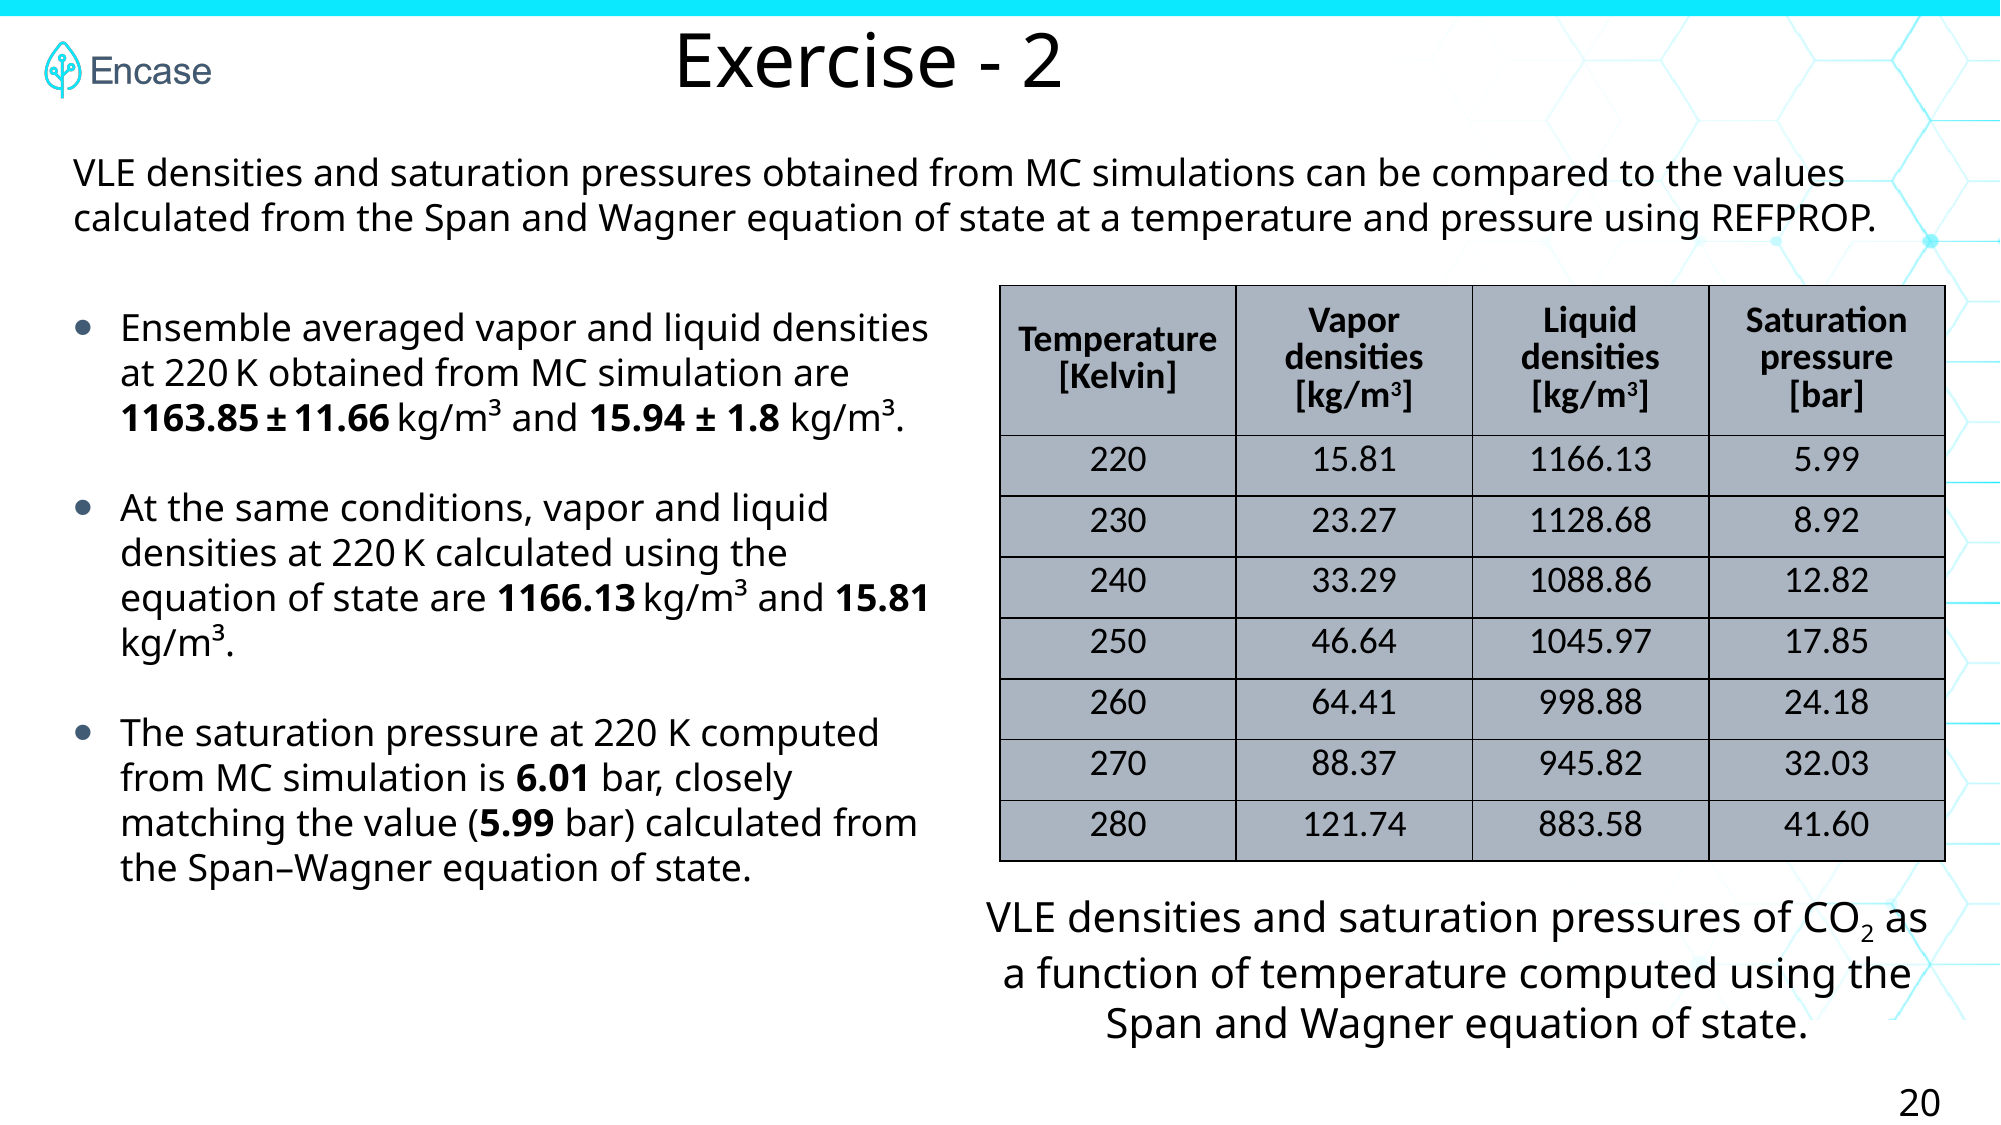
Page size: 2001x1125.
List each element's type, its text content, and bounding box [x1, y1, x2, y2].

table_cell 64.41 [1237, 680, 1472, 739]
table_cell 1045.97 [1473, 619, 1708, 678]
table_cell 24.18 [1710, 680, 1944, 739]
table_header Liquid densities [kg/m3] [1473, 286, 1708, 435]
table_cell 15.81 [1237, 436, 1472, 495]
text_box 20 [1877, 1071, 1966, 1111]
table_cell 1128.68 [1473, 497, 1708, 556]
table_cell 220 [1001, 436, 1235, 495]
table_header Temperature [Kelvin] [1001, 286, 1235, 435]
table_cell 260 [1001, 680, 1235, 739]
text_box Ensemble averaged vapor and liquid densities at 220 K obtained from MC simulation are 1163.85 ± 11.66 kg/m³ and 15.94 ± 1.8 kg/m³. At the same conditions, vapor and liquid densities at 220 K calculated using the equation of state are 1166.13 kg/m³ and 15.81 kg/m³. The saturation pressure at 220 K computed from MC simulation is 6.01 bar, closely matching the value (5.99 bar) calculated from the Span–Wagner equation of state. [58, 296, 962, 897]
table_header Saturation pressure [bar] [1710, 286, 1944, 435]
table_cell 23.27 [1237, 497, 1472, 556]
table_cell 883.58 [1473, 801, 1708, 860]
text_box VLE densities and saturation pressures obtained from MC simulations can be compared to the values calculated from the Span and Wagner equation of state at a temperature and pressure using REFPROP. [58, 141, 1927, 247]
table_cell 1166.13 [1473, 436, 1708, 495]
table_cell 32.03 [1710, 740, 1944, 800]
table_cell 250 [1001, 619, 1235, 678]
table_header Vapor densities [kg/m3] [1237, 286, 1472, 435]
table_cell 270 [1001, 740, 1235, 800]
table_cell 5.99 [1710, 436, 1944, 495]
picture [0, 17, 2000, 1020]
table_cell 280 [1001, 801, 1235, 860]
table_cell 945.82 [1473, 740, 1708, 800]
table_cell 998.88 [1473, 680, 1708, 739]
table_cell 41.60 [1710, 801, 1944, 860]
table_cell 240 [1001, 558, 1235, 617]
table_cell 17.85 [1710, 619, 1944, 678]
table_cell 12.82 [1710, 558, 1944, 617]
table_cell 230 [1001, 497, 1235, 556]
table_cell 8.92 [1710, 497, 1944, 556]
table_cell 46.64 [1237, 619, 1472, 678]
text_box VLE densities and saturation pressures of CO2 as a function of temperature computed using the Span and Wagner equation of state. [969, 883, 1945, 1055]
table_cell 1088.86 [1473, 558, 1708, 617]
table_cell 33.29 [1237, 558, 1472, 617]
text_box Exercise - 2 [658, 0, 1231, 126]
table_cell 88.37 [1237, 740, 1472, 800]
table_cell 121.74 [1237, 801, 1472, 860]
